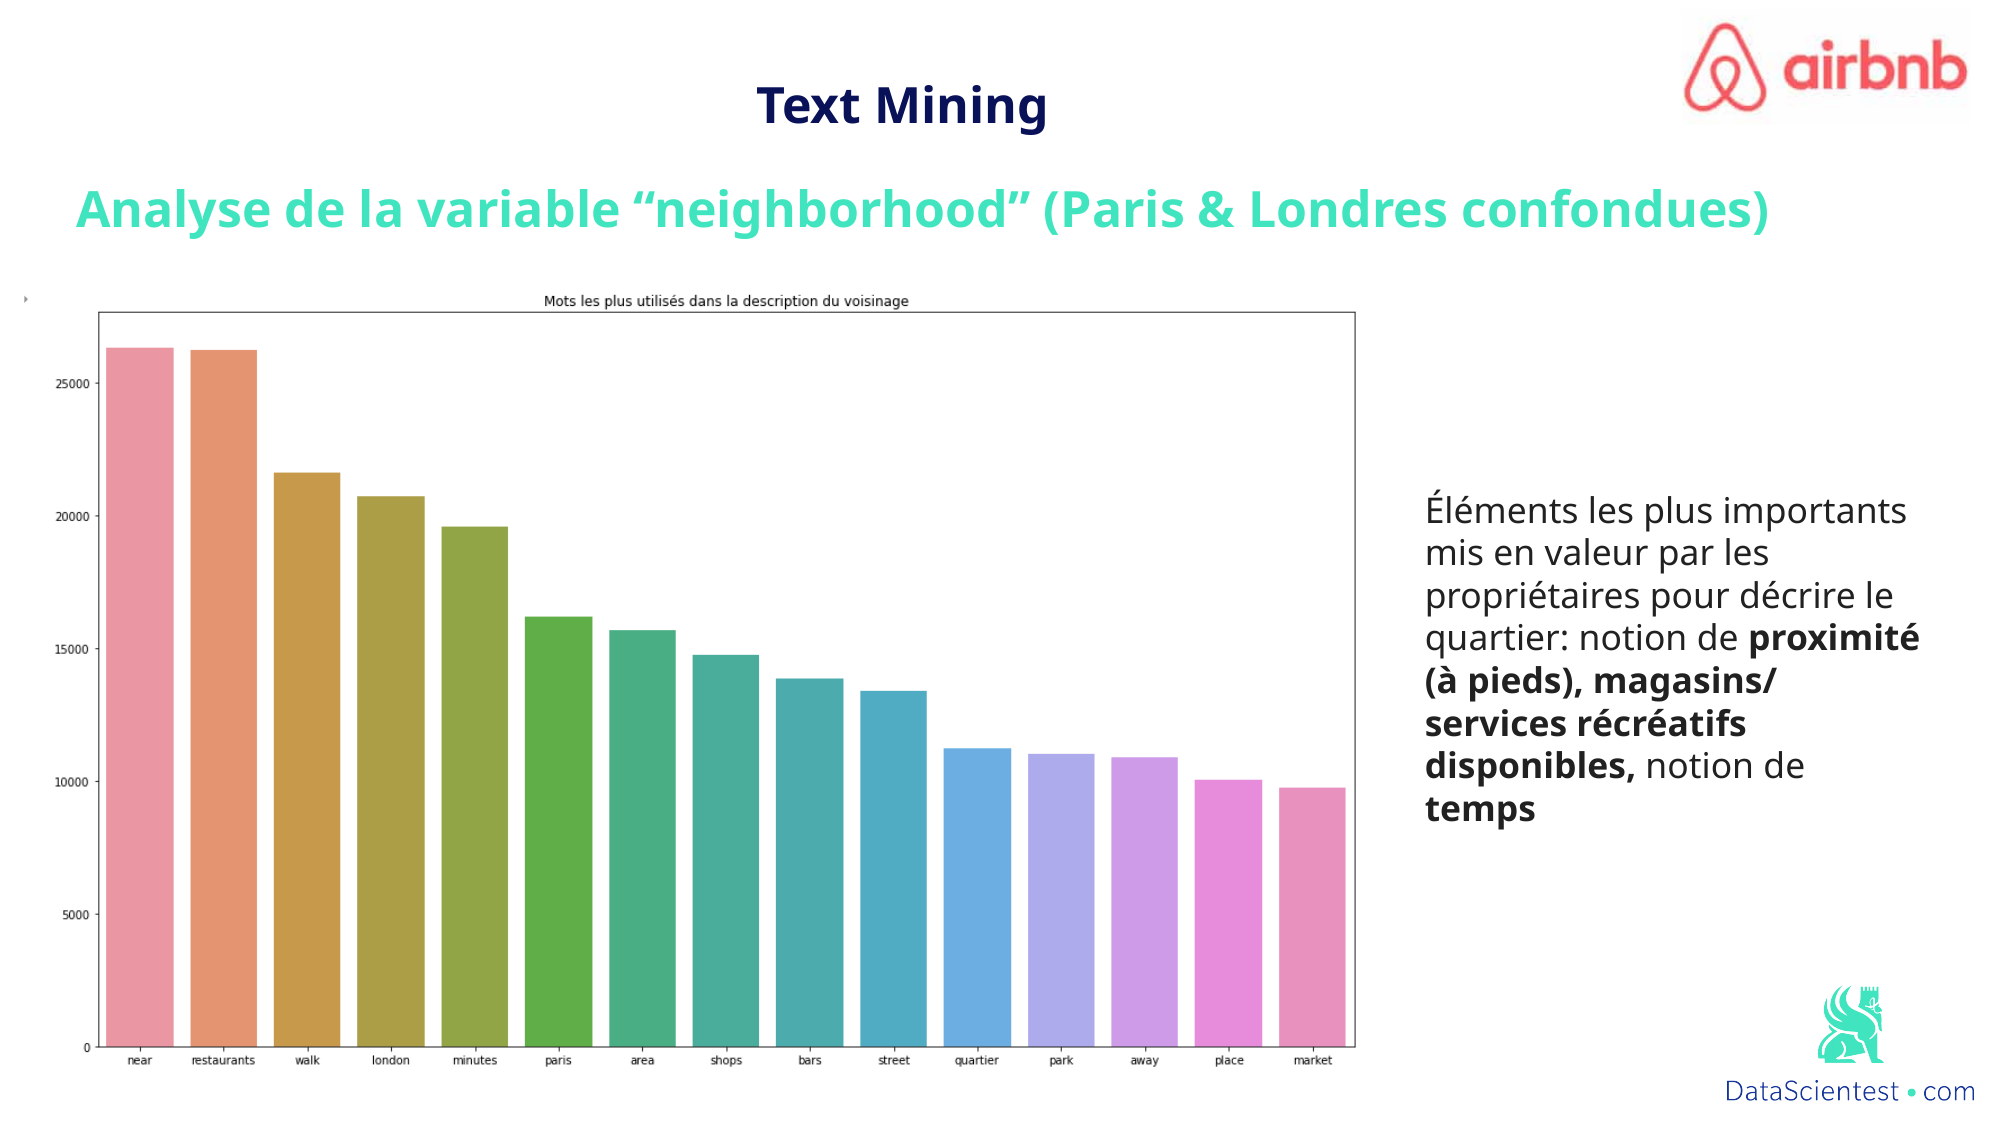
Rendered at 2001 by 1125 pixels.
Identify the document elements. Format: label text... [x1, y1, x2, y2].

picture [24, 277, 1385, 1078]
text_box Text Mining [756, 73, 1204, 135]
text_box Éléments les plus importants mis en valeur par les propriétaires pour décrire le quartier: notion de proximité (à pieds), magasins/ services récréatifs disponibles, notion de temps [1409, 472, 1938, 929]
text_box Analyse de la variable “neighborhood” (Paris & Londres confondues) [61, 162, 1939, 253]
picture [1681, 9, 1971, 125]
picture [1727, 985, 1974, 1101]
